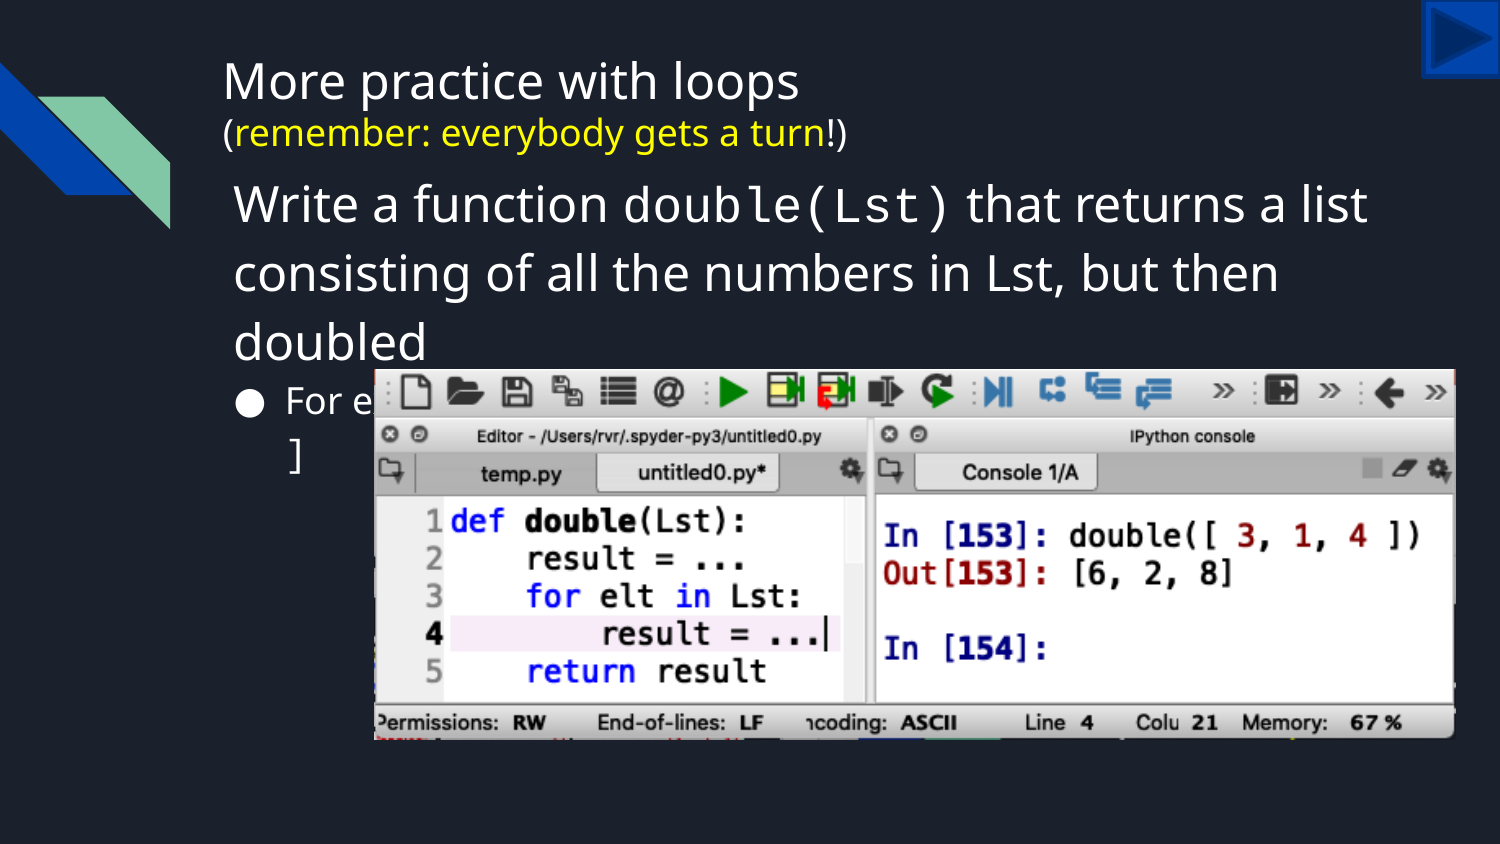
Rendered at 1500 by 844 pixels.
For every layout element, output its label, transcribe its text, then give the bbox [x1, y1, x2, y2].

picture [374, 369, 1457, 741]
title More practice with loops (remember: everybody gets a turn!) [207, 34, 1363, 148]
text_box [1421, 0, 1500, 79]
list Write a function double(Lst) that returns a list consisting of all the numbers in Lst, but then doubled For example, double([ 3, 1, 4 ]) should return [ 6, 2, 8 ] [194, 148, 1450, 626]
